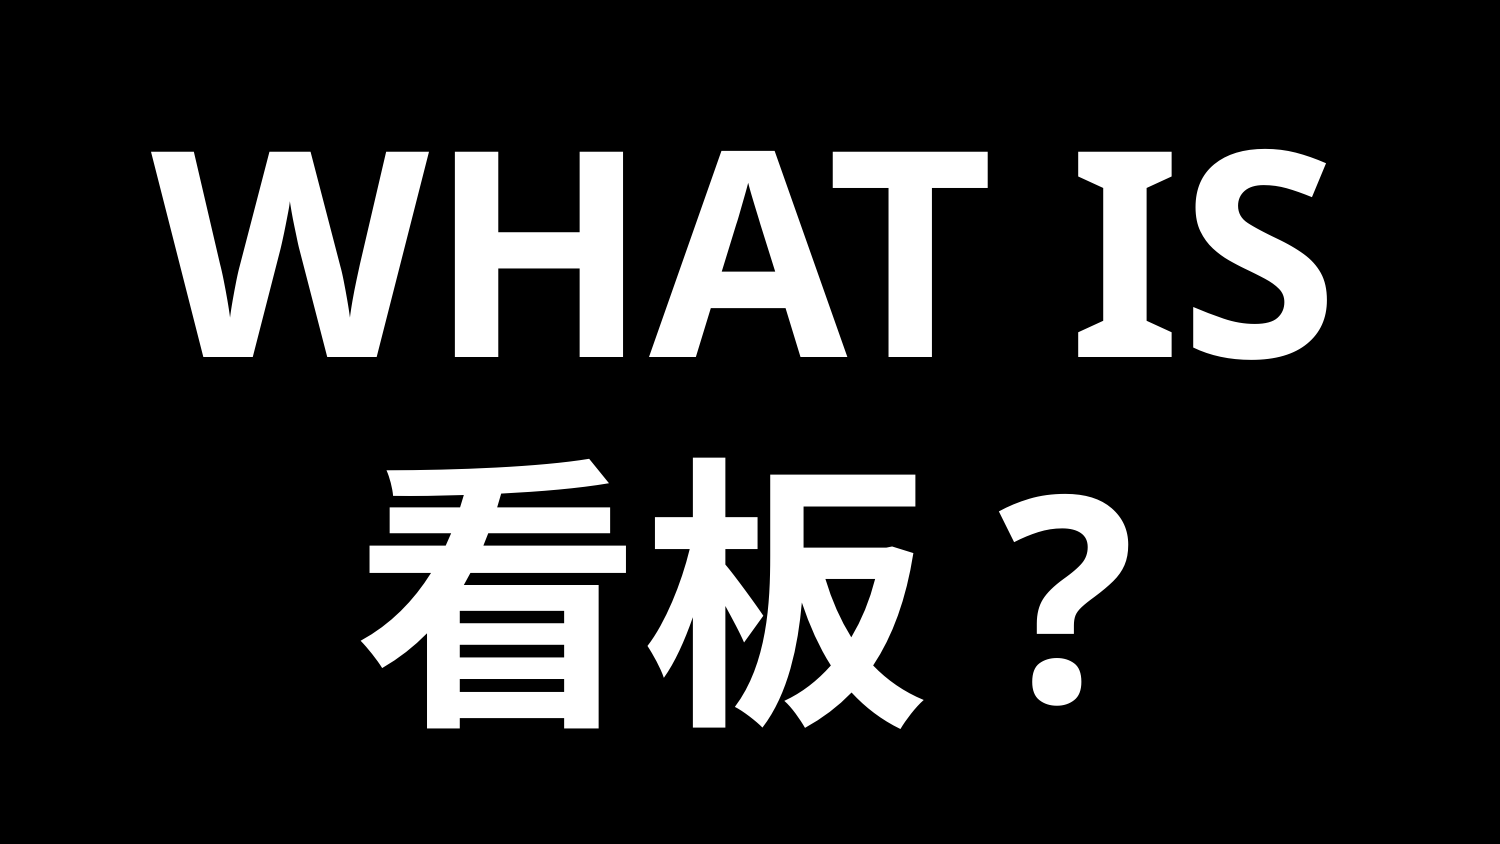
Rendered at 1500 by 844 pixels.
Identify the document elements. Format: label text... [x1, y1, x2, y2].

text_box WHAT IS 看板? [49, 62, 1442, 748]
